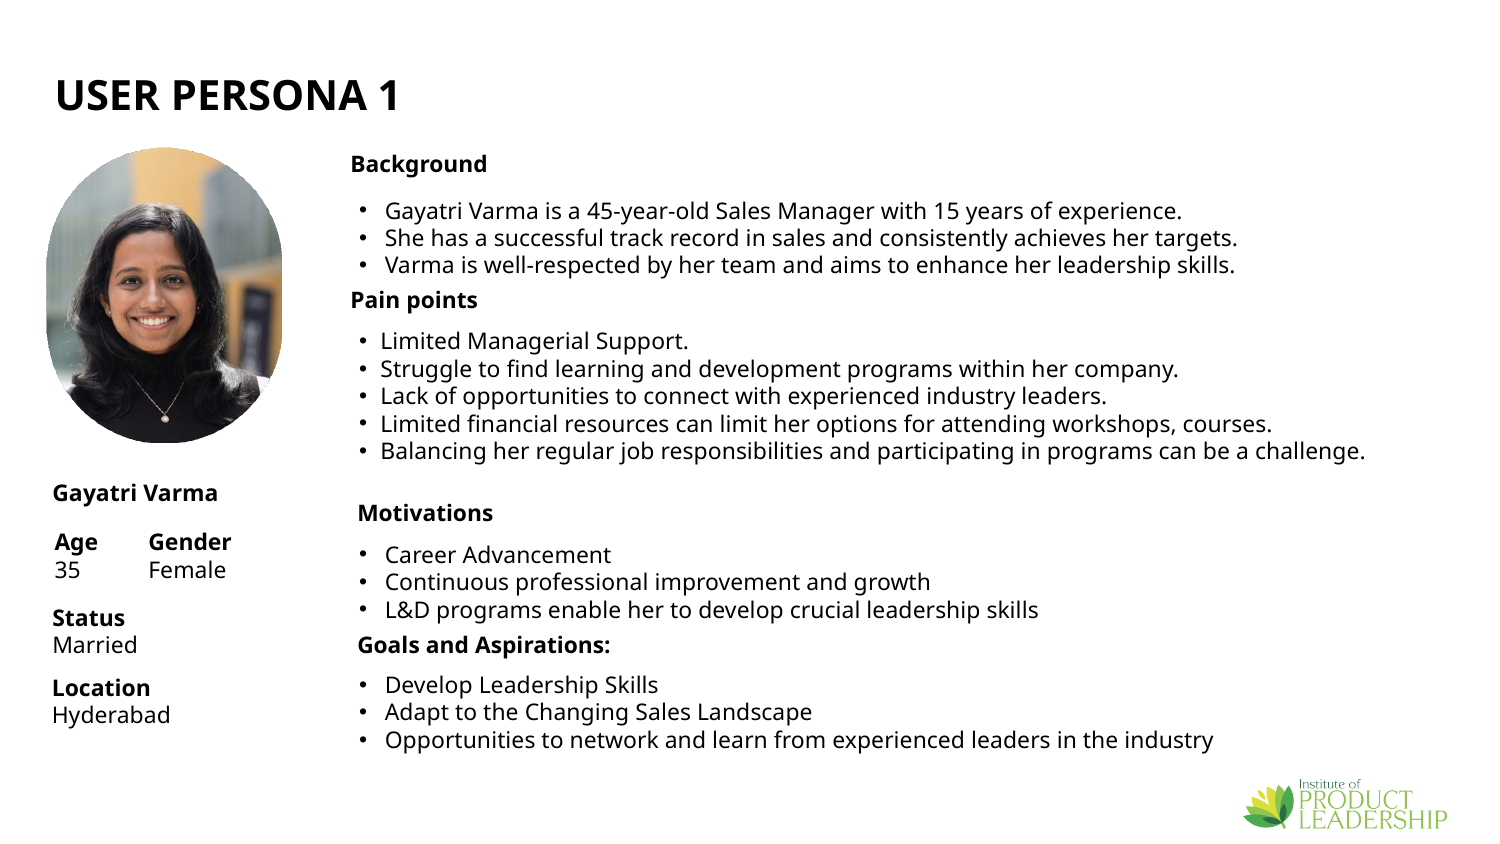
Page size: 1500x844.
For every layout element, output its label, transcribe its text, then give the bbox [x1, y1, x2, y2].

text_box Pain points [335, 278, 570, 321]
text_box Motivations [342, 491, 525, 534]
text_box Gayatri Varma [37, 470, 272, 514]
text_box Career Advancement Continuous professional improvement and growth L&D programs enable her to develop crucial leadership skills [344, 532, 1421, 651]
text_box Age 35 [39, 520, 133, 591]
text_box Goals and Aspirations: [342, 623, 663, 666]
picture [46, 147, 282, 444]
text_box Gender Female [133, 520, 263, 591]
text_box Status Married [37, 595, 186, 666]
text_box Gayatri Varma is a 45-year-old Sales Manager with 15 years of experience. She has a successful track record in sales and consistently achieves her targets. Varma is well-respected by her team and aims to enhance her leadership skills. [344, 188, 1421, 286]
text_box Develop Leadership Skills Adapt to the Changing Sales Landscape Opportunities to network and learn from experienced leaders in the industry [344, 663, 1274, 781]
text_box Location Hyderabad [37, 666, 199, 736]
picture [1243, 779, 1447, 829]
text_box Limited Managerial Support. Struggle to find learning and development programs within her company. Lack of opportunities to connect with experienced industry leaders. Limited financial resources can limit her options for attending workshops, courses. Balancing her regular job responsibilities and participating in programs can be a challenge. [344, 319, 1421, 472]
text_box USER PERSONA 1 [39, 60, 425, 126]
text_box Background [335, 142, 525, 185]
